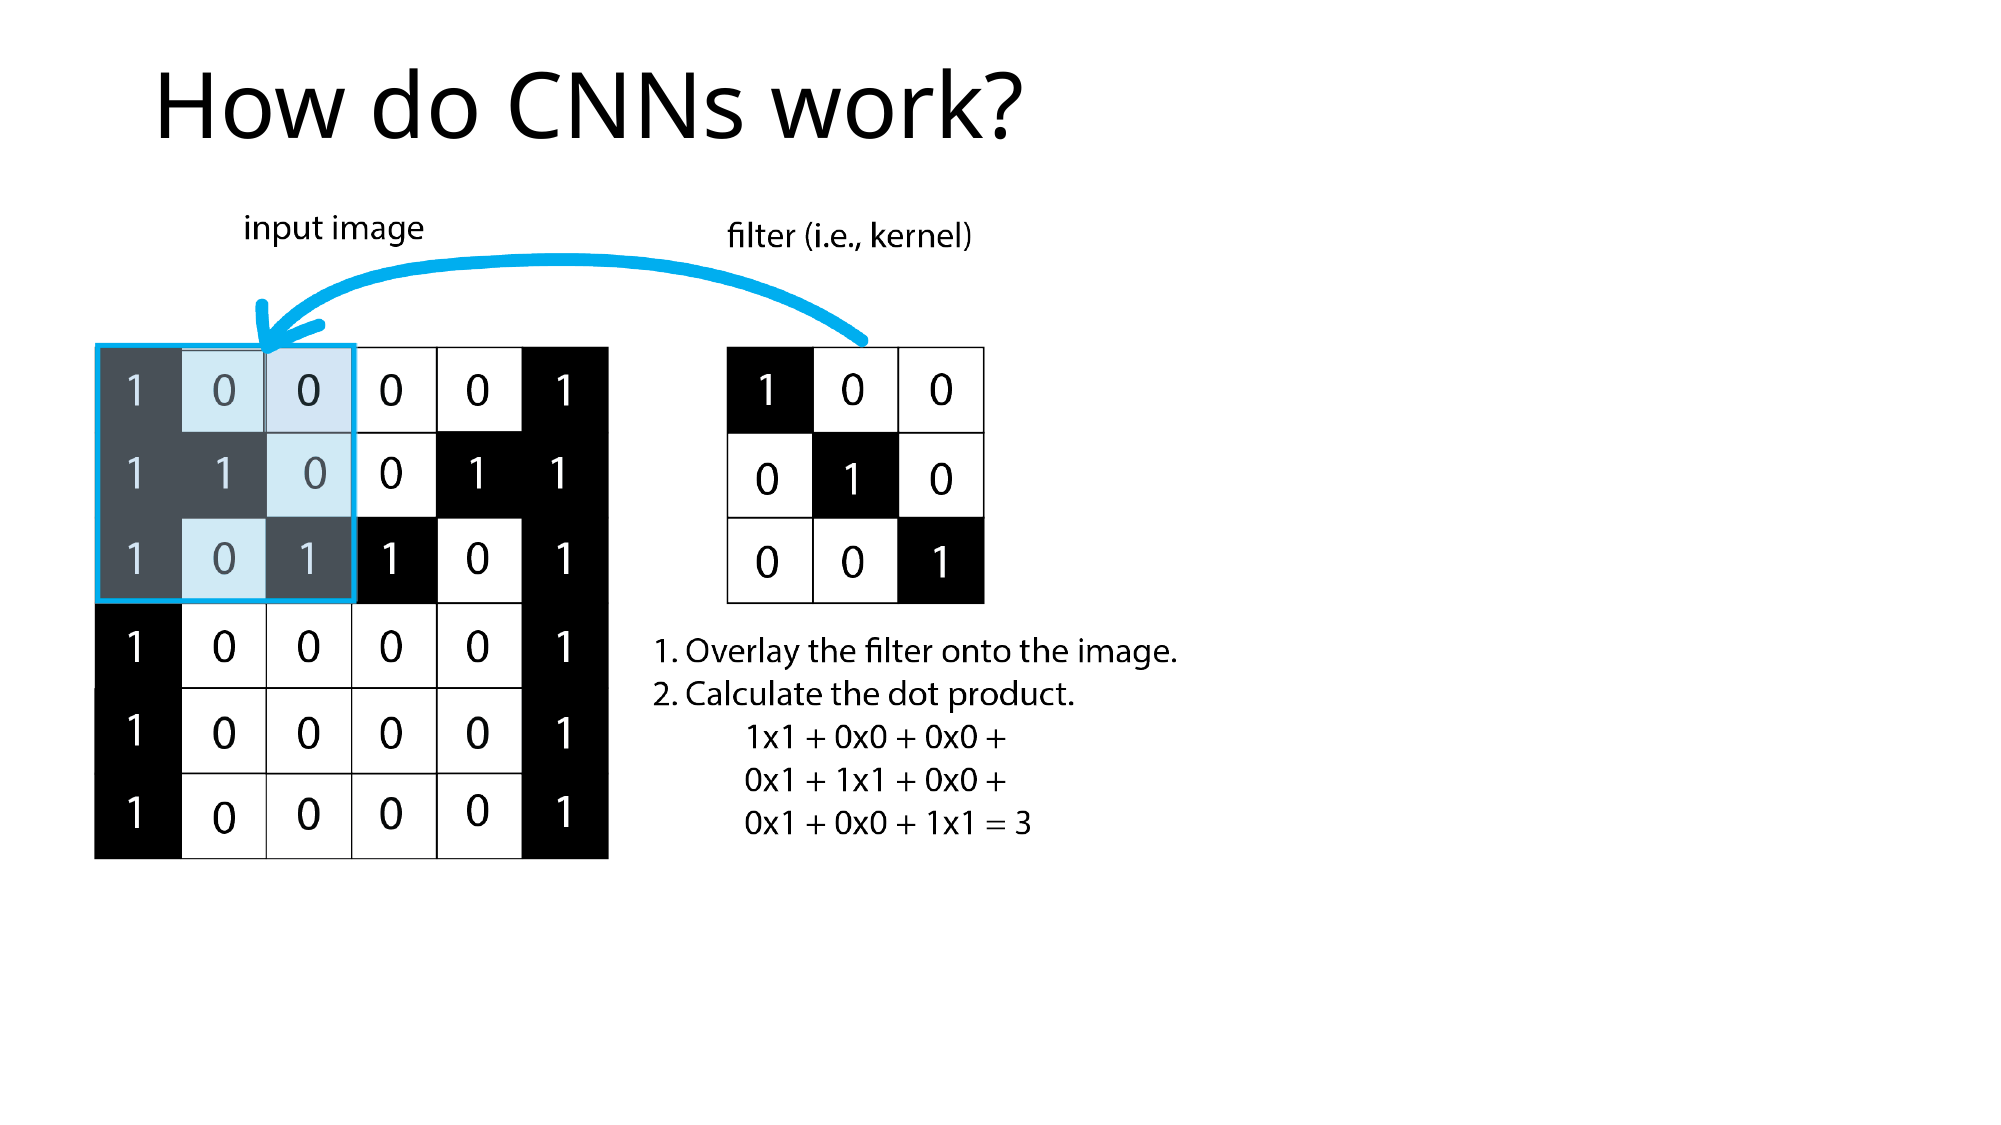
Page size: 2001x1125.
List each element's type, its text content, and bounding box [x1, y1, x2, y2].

picture [90, 209, 1426, 1102]
title How do CNNs work? [137, 0, 1863, 218]
